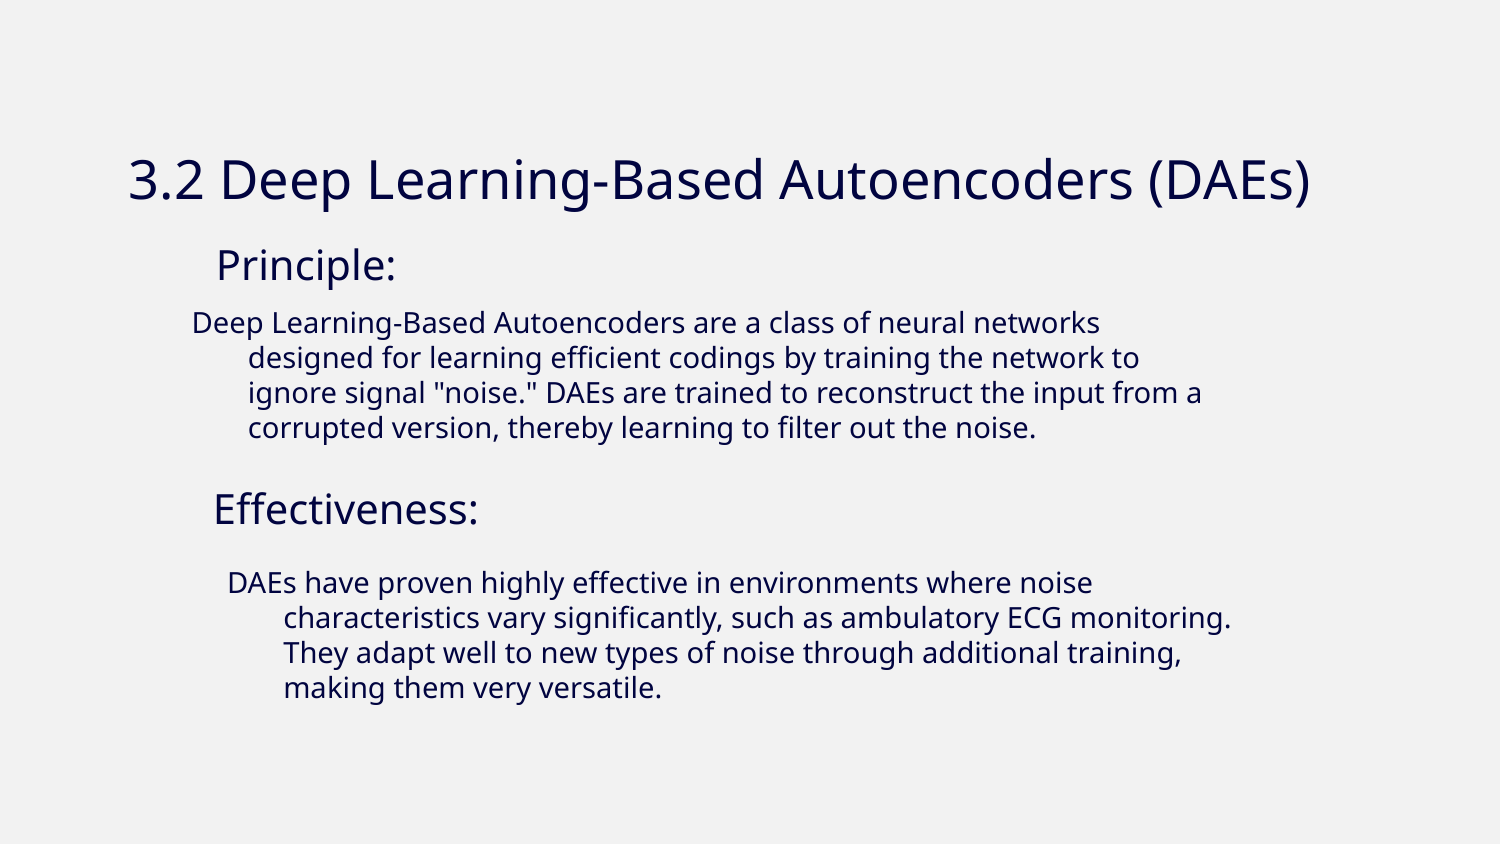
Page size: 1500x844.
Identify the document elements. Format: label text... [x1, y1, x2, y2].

subtitle DAEs have proven highly effective in environments where noise characteristics vary significantly, such as ambulatory ECG monitoring. They adapt well to new types of noise through additional training, making them very versatile. [193, 549, 1248, 729]
title Principle: [118, 225, 495, 356]
subtitle Deep Learning-Based Autoencoders are a class of neural networks designed for learning efficient codings by training the network to ignore signal "noise." DAEs are trained to reconstruct the input from a corrupted version, thereby learning to filter out the noise. [157, 289, 1248, 469]
title 3.2 Deep Learning-Based Autoencoders (DAEs) [88, 130, 1353, 225]
title Effectiveness: [157, 468, 535, 528]
